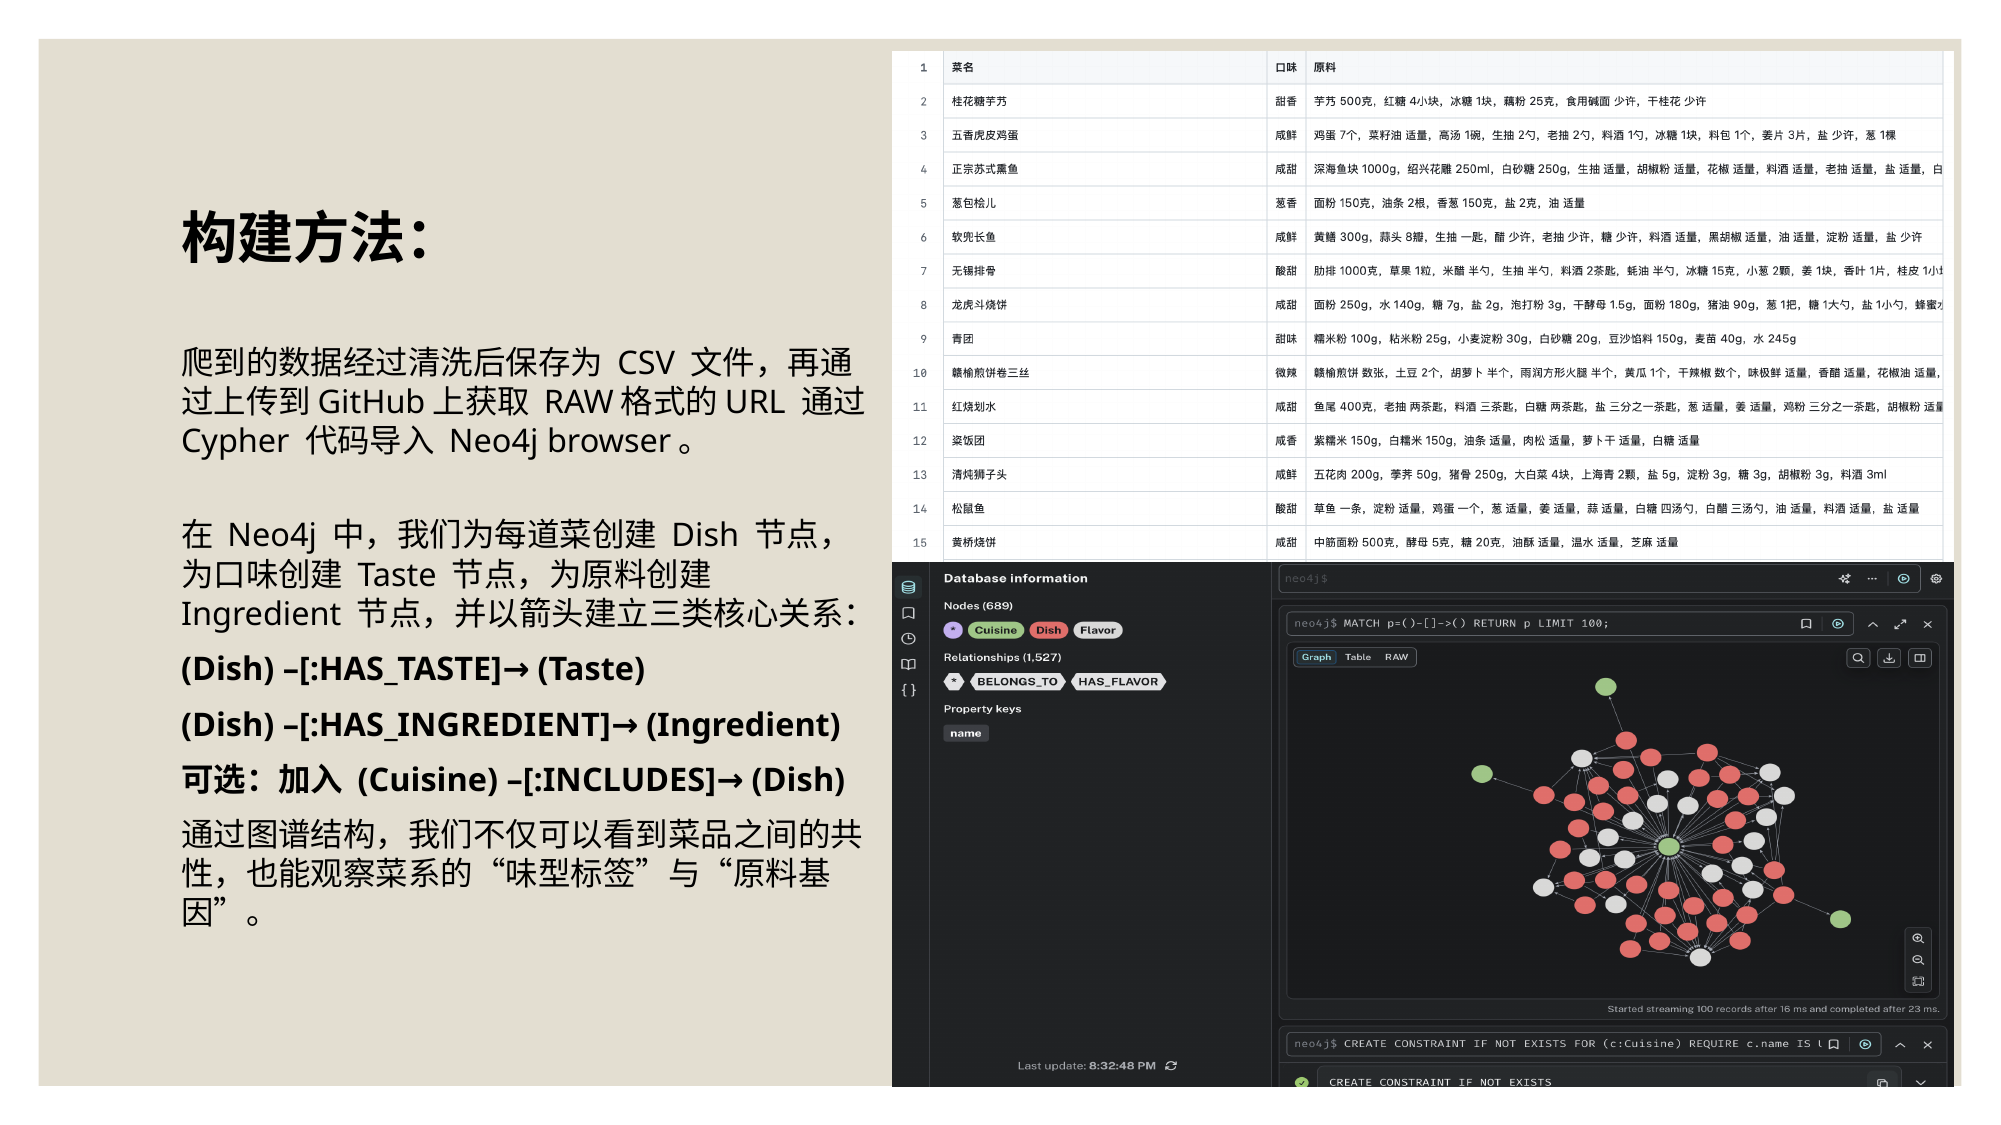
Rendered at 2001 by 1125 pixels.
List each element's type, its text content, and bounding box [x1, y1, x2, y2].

picture [892, 51, 1954, 1088]
list 构建方法： 爬到的数据经过清洗后保存为 CSV 文件，再通过上传到GitHub上获取 RAW格式的URL 通过 Cypher 代码导入 Neo4j browser。 在 Neo4j 中，我们为每道菜创建 Dish 节点，为口味创建 Taste 节点，为原料创建 Ingredient 节点，并以箭头建立三类核心关系： (Dish) –[:HAS_TASTE]→ (Taste) (Dish) –[:HAS_INGREDIENT]→ (Ingredient) 可选：加入 (Cuisine) –[:INCLUDES]→ (Dish) 通过图谱结构，我们不仅可以看到菜品之间的共性，也能观察菜系的“味型标签”与“原料基因”。 [165, 195, 886, 1050]
